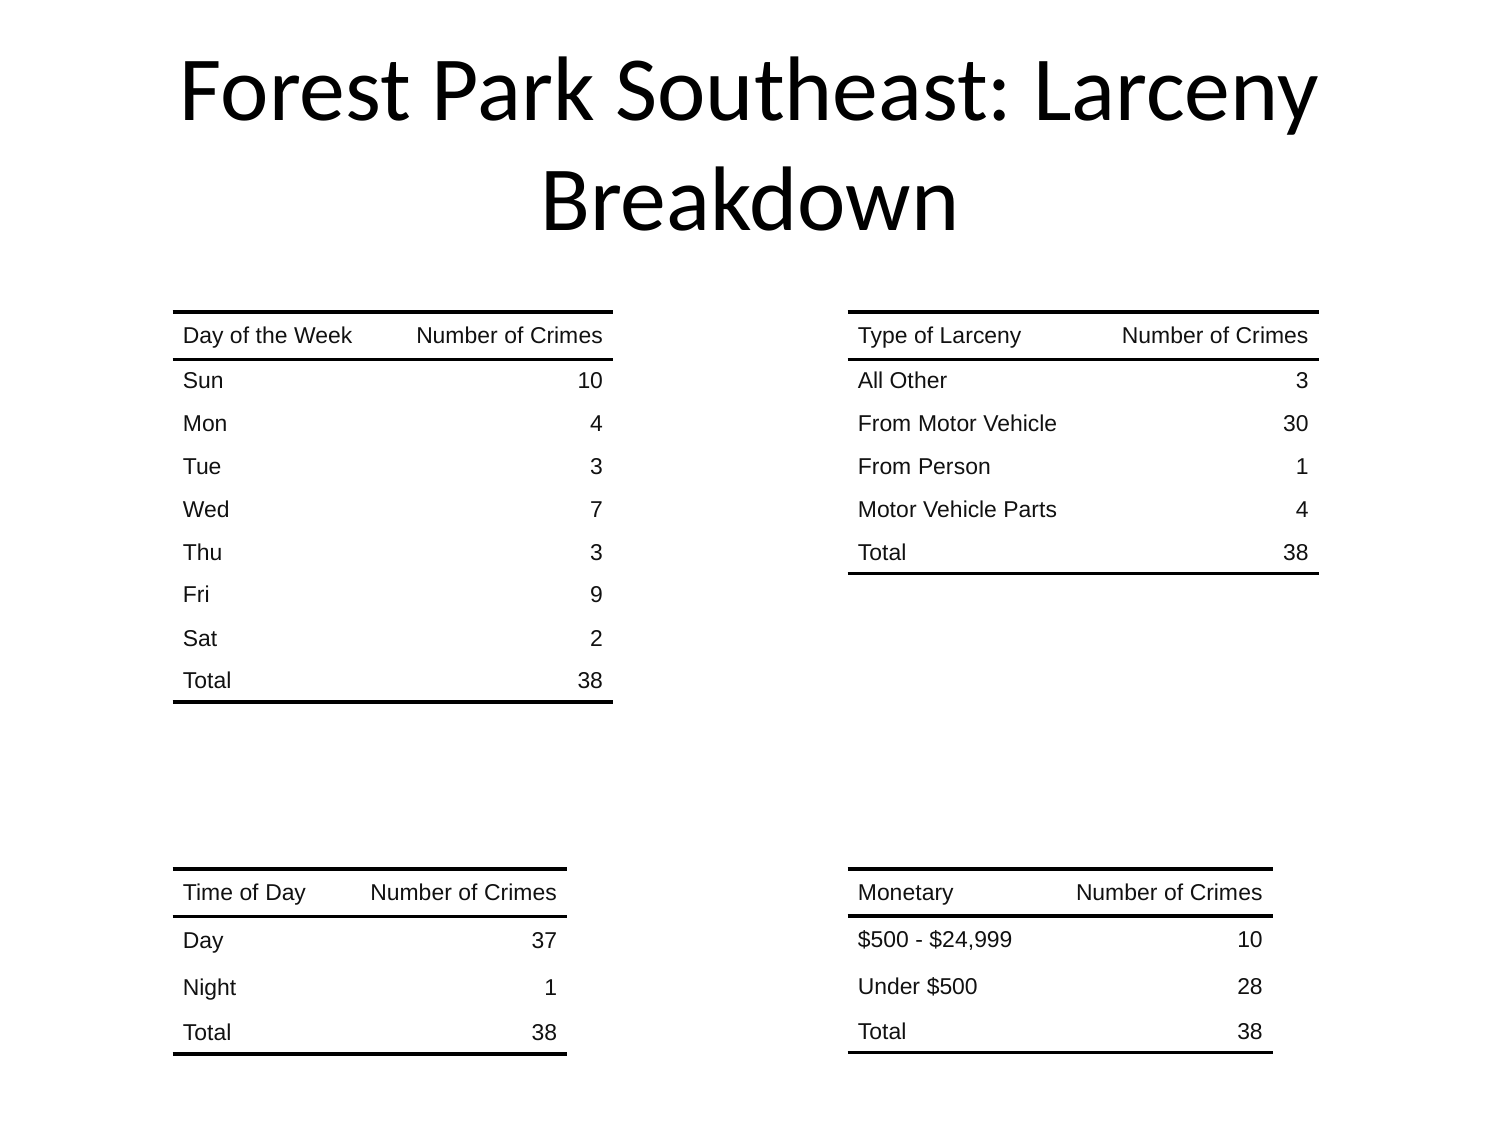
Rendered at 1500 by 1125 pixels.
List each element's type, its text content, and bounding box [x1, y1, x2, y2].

table_header Monetary [848, 871, 1044, 914]
table_cell 38 [1044, 1010, 1273, 1051]
table_header Number of Crimes [385, 314, 613, 358]
table_cell 38 [385, 659, 613, 700]
table_cell 38 [339, 1011, 567, 1052]
table_header Number of Crimes [1044, 871, 1273, 914]
table_cell All Other [848, 361, 1090, 402]
table_cell 1 [339, 964, 567, 1011]
table_cell 37 [339, 918, 567, 964]
table_cell Sun [173, 361, 385, 402]
table_cell Total [848, 531, 1090, 572]
table_header Number of Crimes [339, 871, 567, 915]
table_cell Night [173, 964, 339, 1011]
table_cell 10 [1044, 918, 1273, 963]
table_cell 3 [385, 531, 613, 574]
table_cell 3 [1090, 361, 1319, 402]
table_cell Wed [173, 488, 385, 531]
table_cell 9 [385, 574, 613, 616]
table_header Day of the Week [173, 314, 385, 358]
table_cell Fri [173, 574, 385, 616]
table_cell $500 - $24,999 [848, 918, 1044, 963]
table_cell 38 [1090, 531, 1319, 572]
table_cell Tue [173, 445, 385, 488]
table_header Type of Larceny [848, 314, 1090, 358]
table_cell 30 [1090, 402, 1319, 445]
table_cell Total [173, 659, 385, 700]
table_cell Day [173, 918, 339, 964]
table_cell From Person [848, 445, 1090, 488]
table_cell 1 [1090, 445, 1319, 488]
table_cell 28 [1044, 963, 1273, 1010]
table_cell Sat [173, 616, 385, 659]
table_cell 2 [385, 616, 613, 659]
table_cell 10 [385, 361, 613, 402]
table_cell From Motor Vehicle [848, 402, 1090, 445]
table_cell 4 [385, 402, 613, 445]
table_cell Under $500 [848, 963, 1044, 1010]
title Forest Park Southeast: Larceny Breakdown [75, 45, 1425, 233]
table_cell Thu [173, 531, 385, 574]
table_cell Motor Vehicle Parts [848, 488, 1090, 531]
table_cell 3 [385, 445, 613, 488]
table_header Number of Crimes [1090, 314, 1319, 358]
table_cell Total [173, 1011, 339, 1052]
table_cell Total [848, 1010, 1044, 1051]
table_cell 4 [1090, 488, 1319, 531]
table_cell 7 [385, 488, 613, 531]
table_cell Mon [173, 402, 385, 445]
table_header Time of Day [173, 871, 339, 915]
